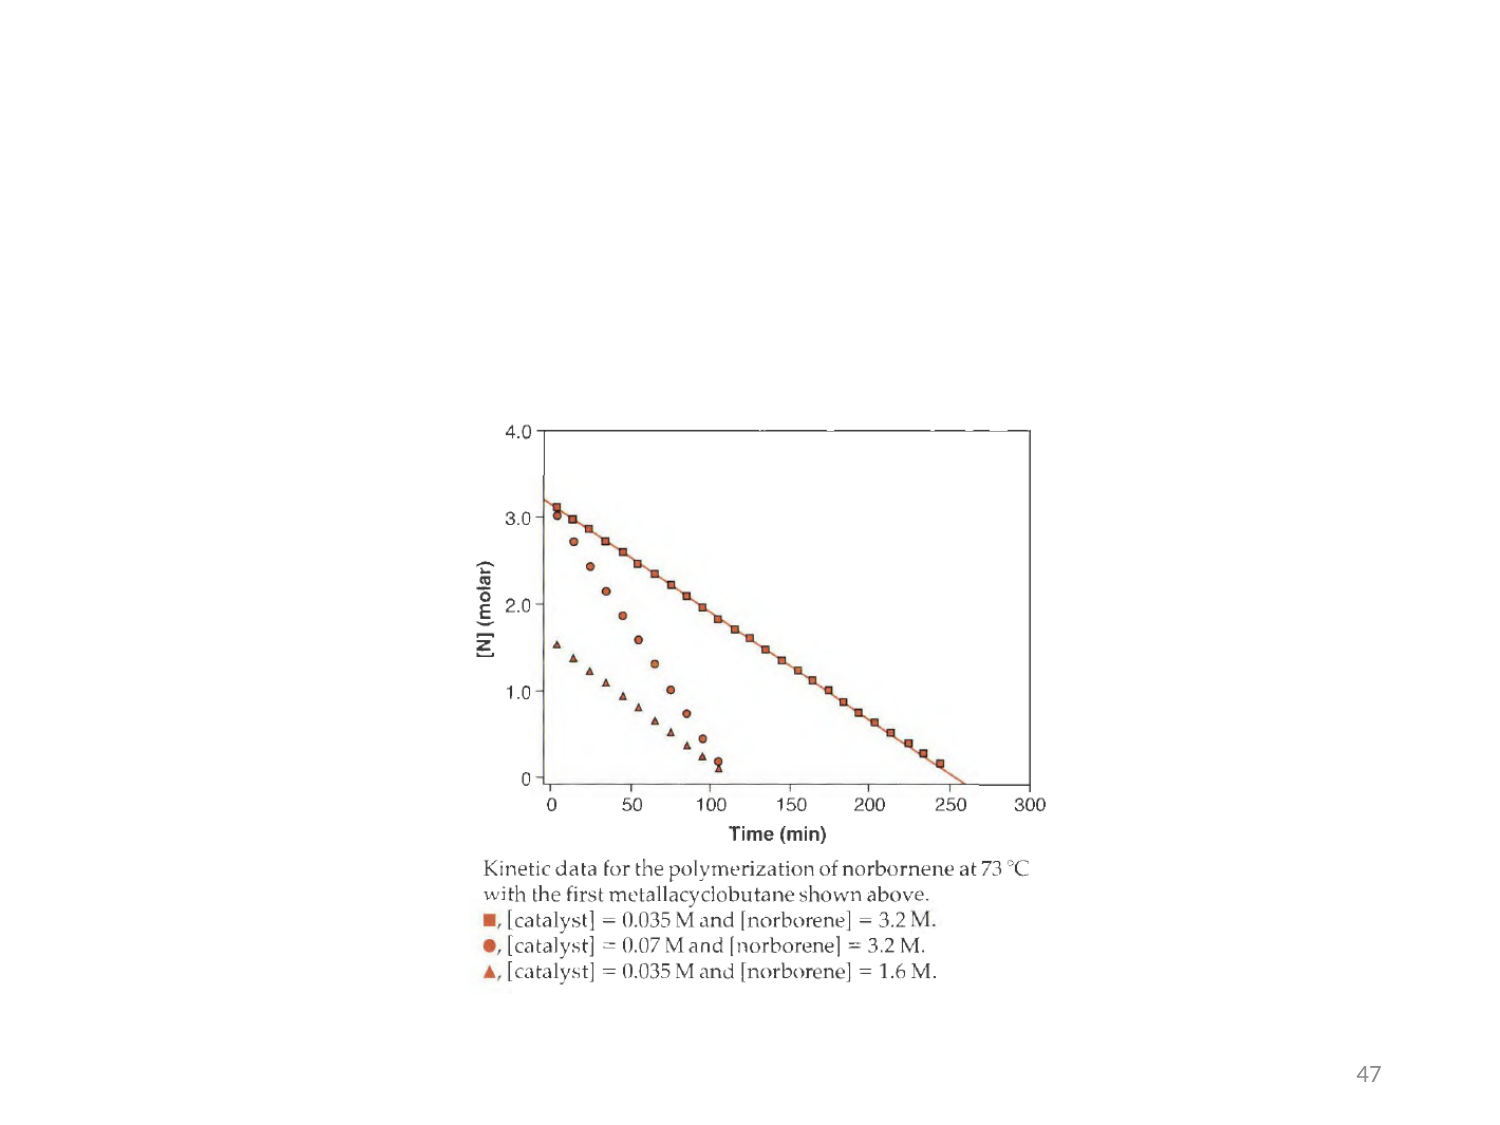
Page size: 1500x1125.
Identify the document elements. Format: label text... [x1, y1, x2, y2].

picture [453, 412, 1072, 994]
slide_number 47 [1059, 1042, 1397, 1103]
